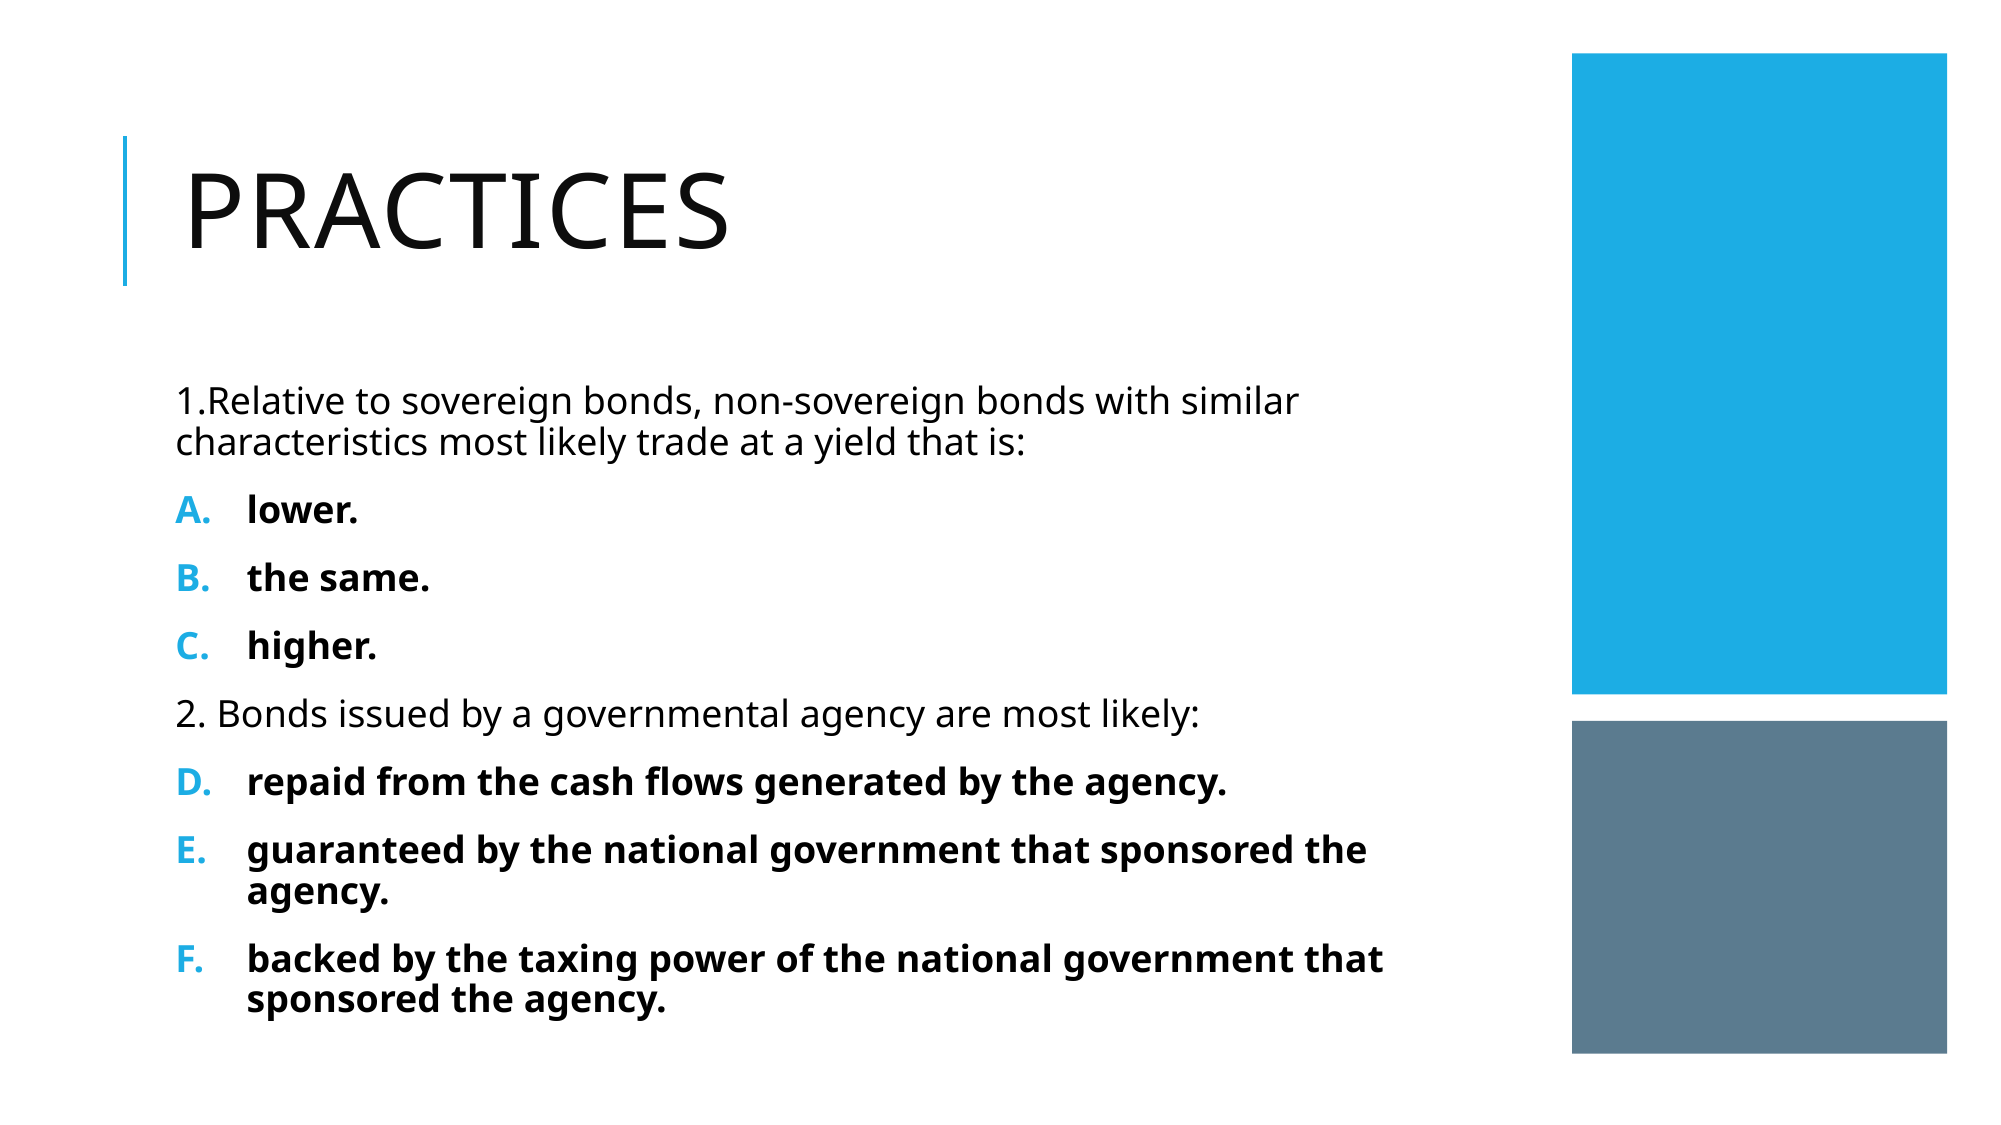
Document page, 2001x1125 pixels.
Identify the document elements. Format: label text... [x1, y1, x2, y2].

list 1.Relative to sovereign bonds, non-sovereign bonds with similar characteristics most likely trade at a yield that is: lower. the same. higher. 2. Bonds issued by a governmental agency are most likely: repaid from the cash flows generated by the agency. guaranteed by the national government that sponsored the agency. backed by the taxing power of the national government that sponsored the agency. [168, 375, 1484, 1035]
text_box [1571, 52, 1948, 696]
title Practices [168, 96, 1484, 342]
text_box [1571, 720, 1948, 1055]
